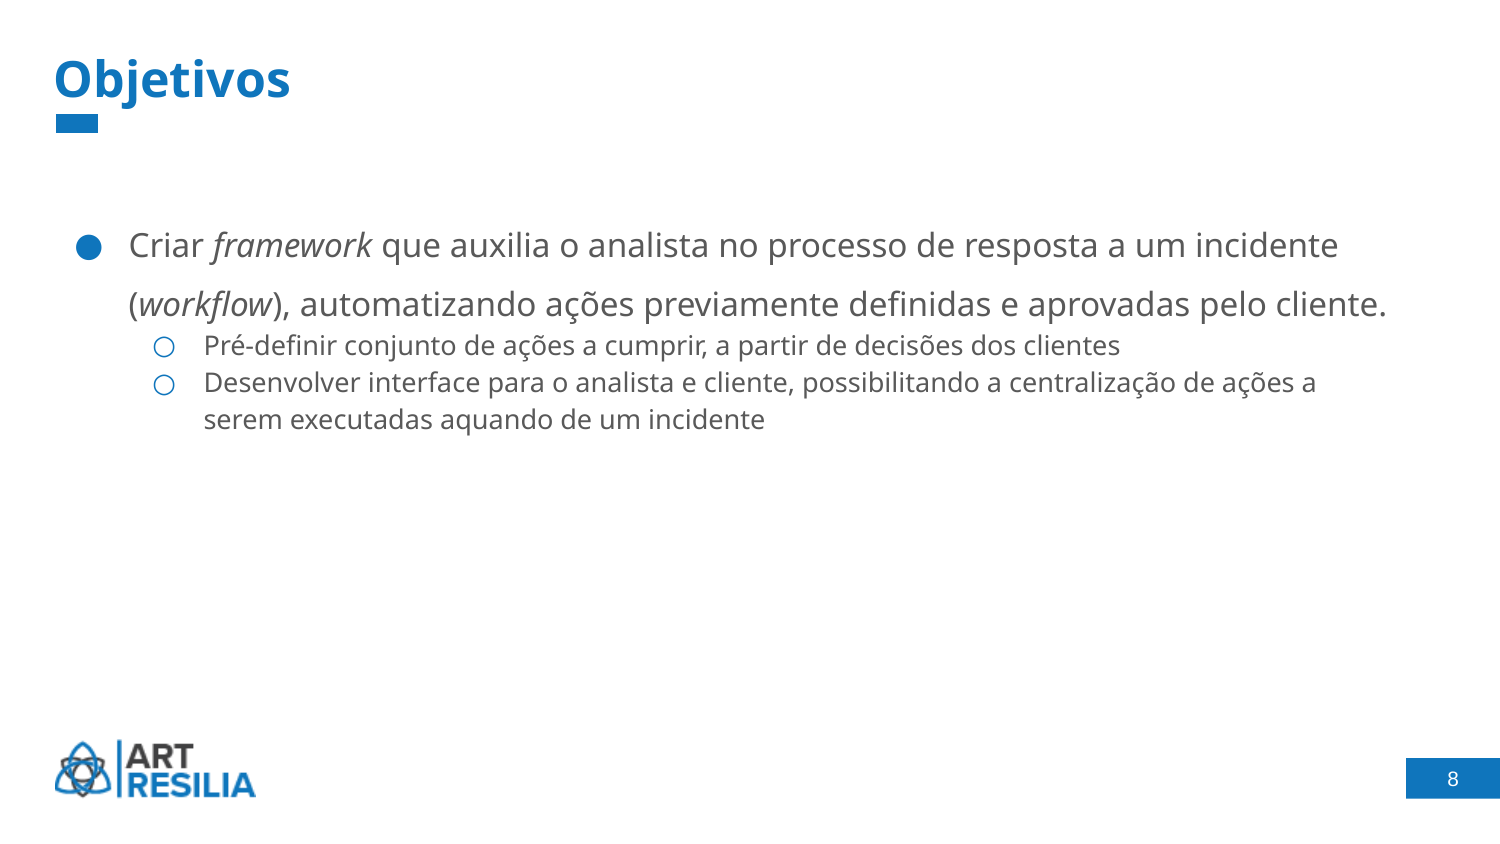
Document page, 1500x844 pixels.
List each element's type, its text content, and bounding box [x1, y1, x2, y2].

list Criar framework que auxilia o analista no processo de resposta a um incidente (workflow), automatizando ações previamente definidas e aprovadas pelo cliente. Pré-definir conjunto de ações a cumprir, a partir de decisões dos clientes Desenvolver interface para o analista e cliente, possibilitando a centralização de ações a serem executadas aquando de um incidente [38, 189, 1410, 750]
title Objetivos [38, 32, 1026, 137]
picture [55, 750, 256, 811]
slide_number ‹#› [1406, 758, 1500, 799]
